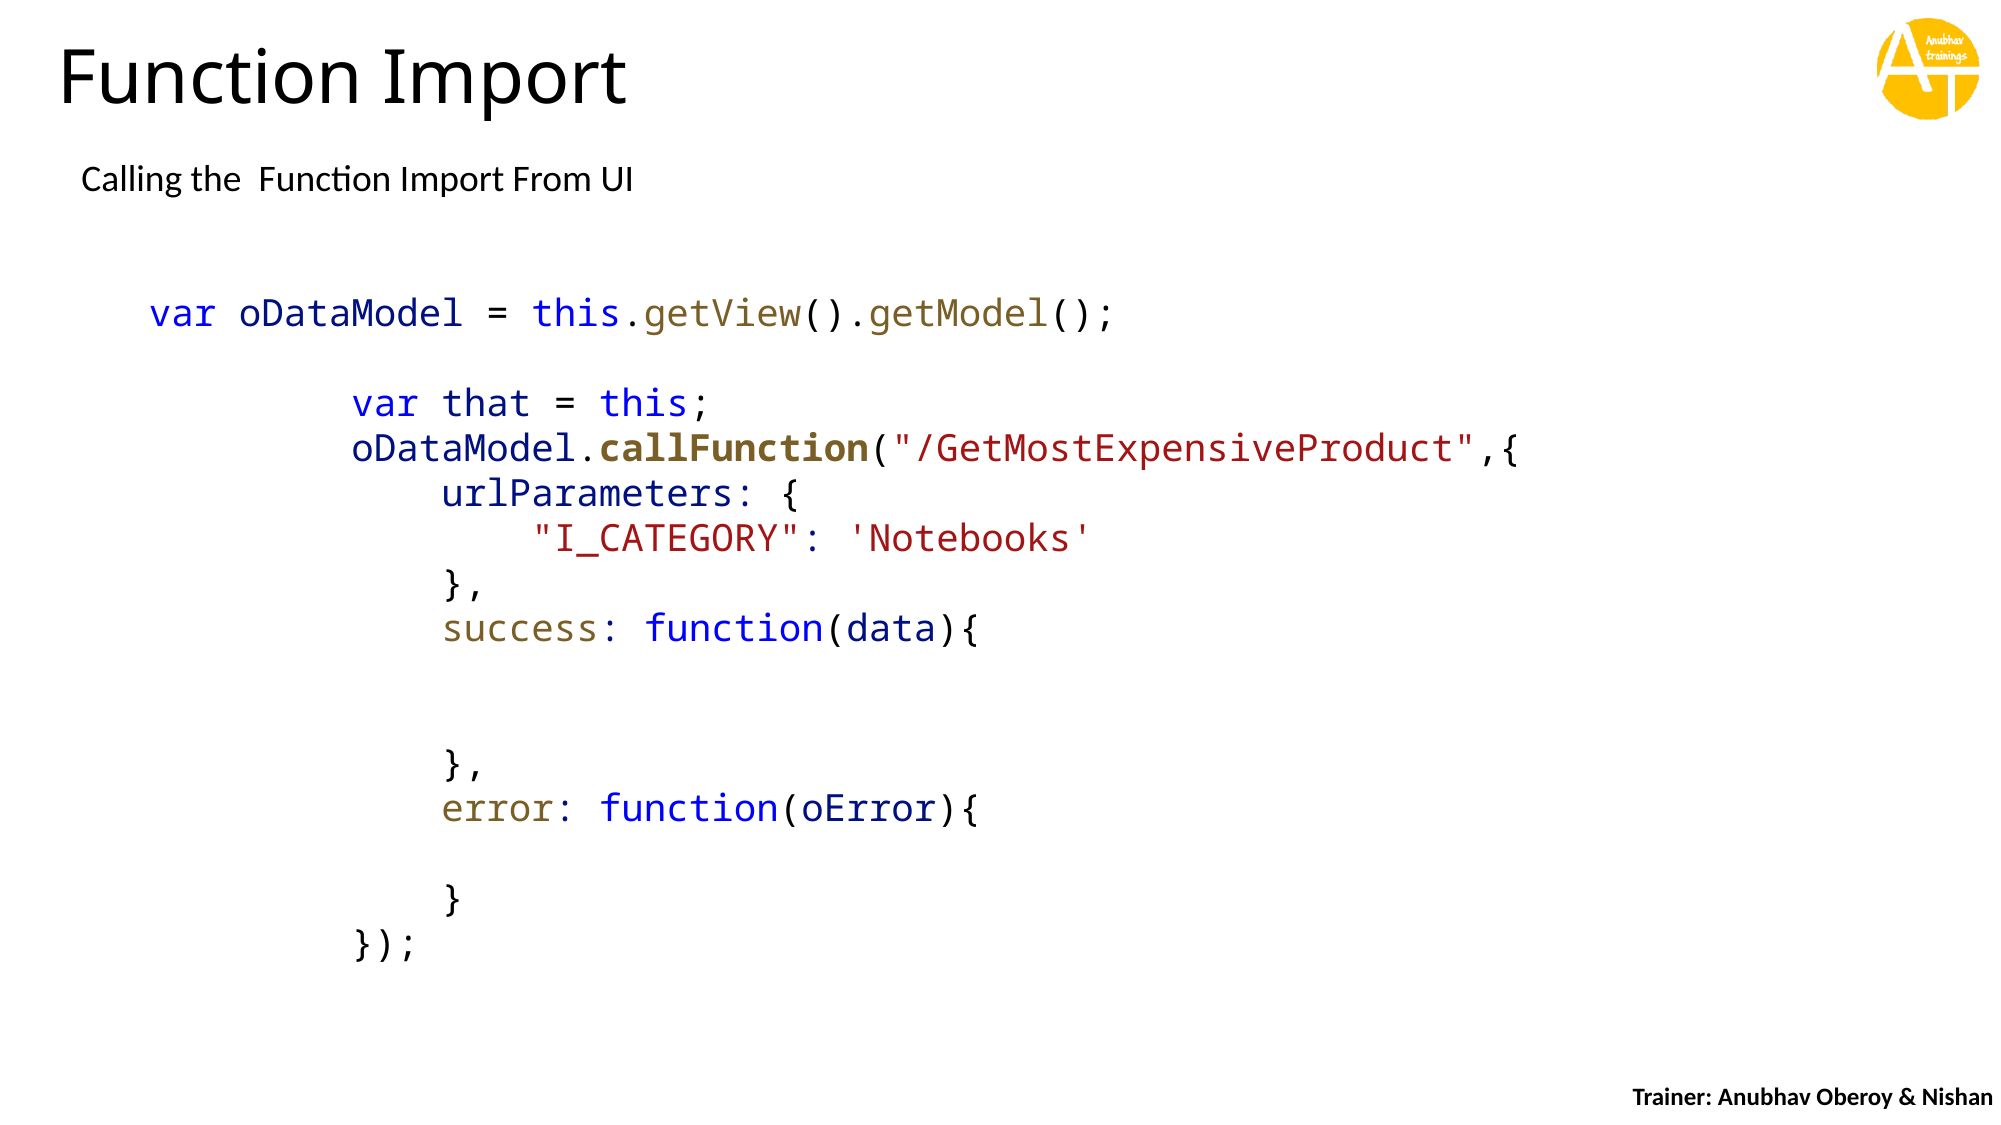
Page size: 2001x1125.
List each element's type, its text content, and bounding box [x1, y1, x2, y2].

footer Trainer: Anubhav Oberoy & Nishan [1601, 1083, 2000, 1108]
text_box Function Import [42, 30, 1896, 148]
picture [1866, 11, 1985, 128]
text_box Calling the Function Import From UI [66, 148, 1235, 207]
text_box var oDataModel = this.getView().getModel(); var that = this; oDataModel.callFunction("/GetMostExpensiveProduct",{ urlParameters: { "I_CATEGORY": 'Notebooks' }, success: function(data){ }, error: function(oError){ } }); [66, 281, 1654, 971]
